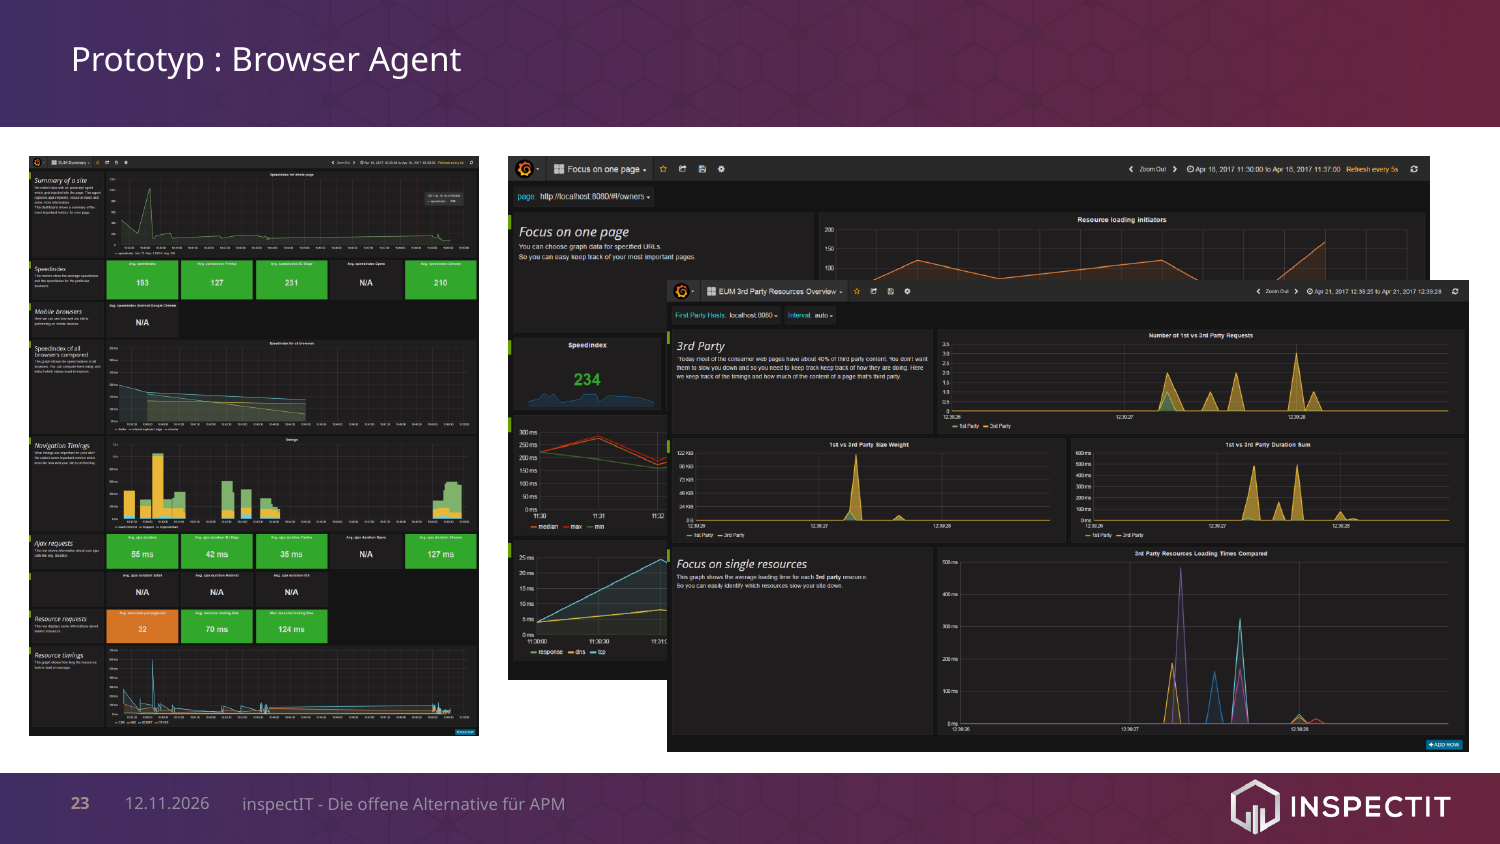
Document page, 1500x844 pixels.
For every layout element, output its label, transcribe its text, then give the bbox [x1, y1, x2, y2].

title Prototyp : Browser Agent [70, 28, 1430, 115]
slide_number 23 [70, 782, 122, 827]
picture [0, 0, 1500, 127]
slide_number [124, 782, 236, 827]
picture [29, 155, 479, 736]
picture [0, 773, 1500, 844]
footer inspectIT - Die offene Alternative für APM [242, 782, 1081, 827]
picture [508, 155, 1469, 752]
